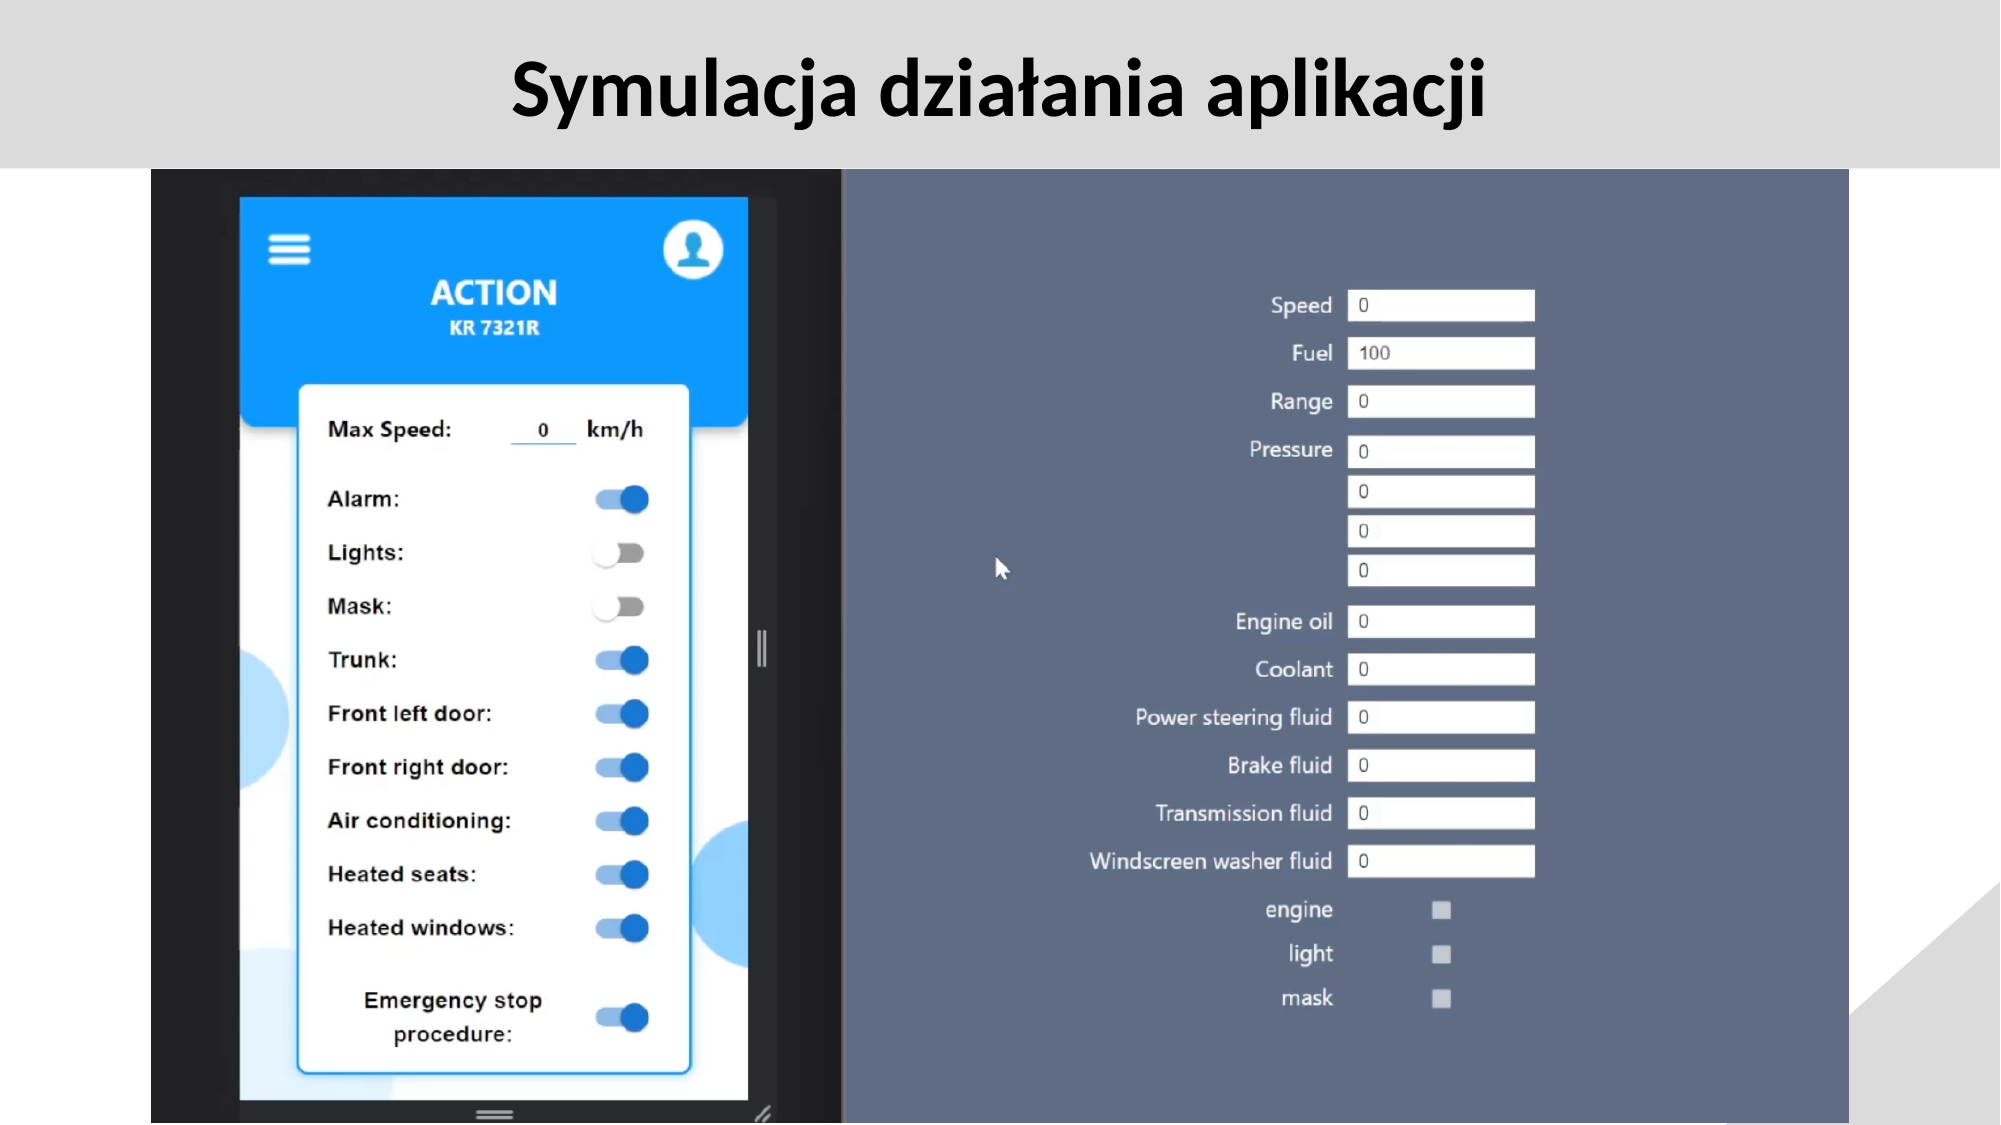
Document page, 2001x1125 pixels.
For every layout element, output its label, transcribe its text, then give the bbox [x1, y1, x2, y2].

text_box [1723, 880, 2000, 1125]
text_box Symulacja działania aplikacji [427, 26, 1573, 141]
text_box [150, 168, 1850, 1124]
text_box [0, 0, 2000, 169]
